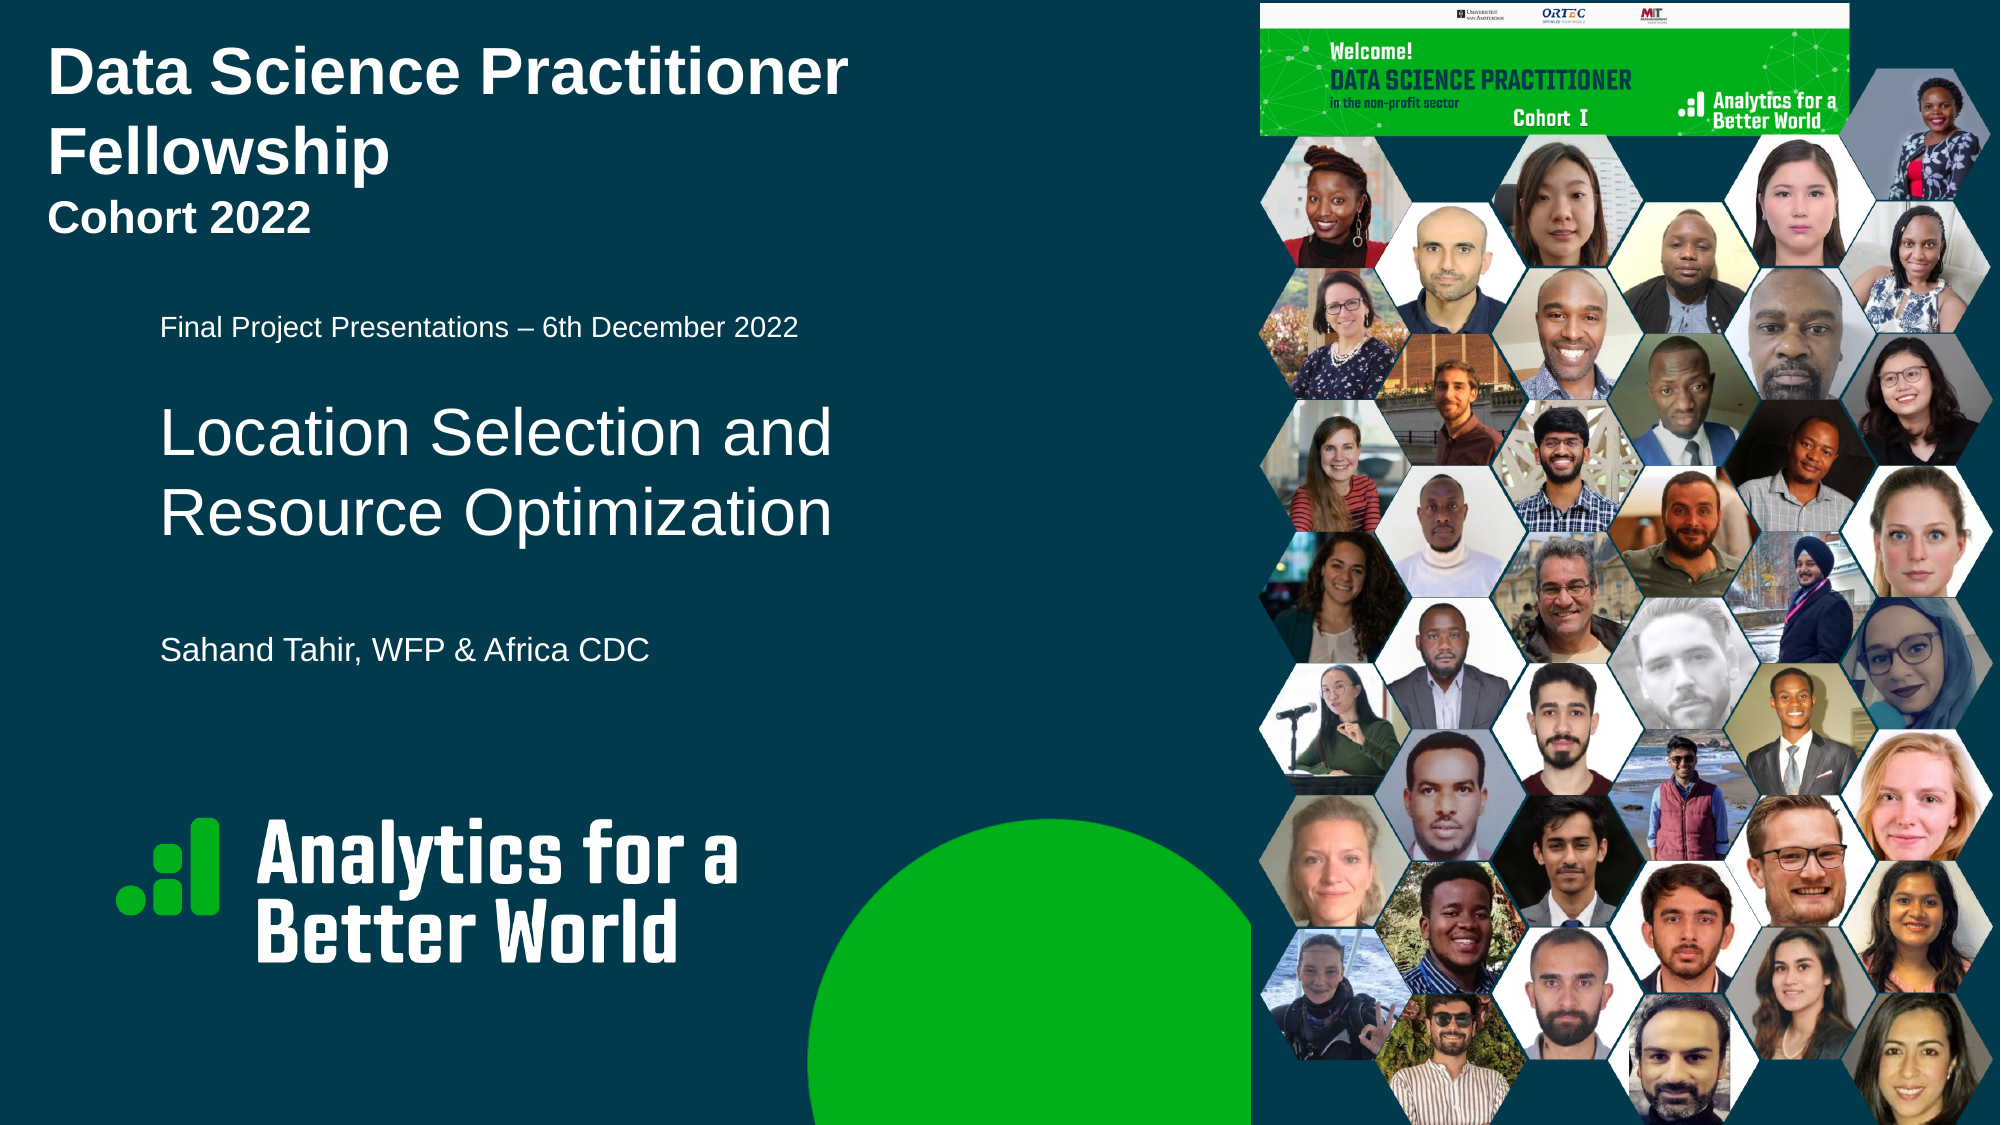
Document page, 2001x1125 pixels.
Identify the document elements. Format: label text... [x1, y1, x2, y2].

title Data Science Practitioner Fellowship Cohort 2022 [47, 27, 888, 259]
picture [470, 818, 481, 828]
picture [154, 879, 181, 915]
picture [450, 915, 475, 962]
picture [491, 836, 521, 883]
picture [624, 899, 635, 962]
picture [409, 915, 441, 962]
picture [342, 836, 373, 883]
picture [1493, 269, 1643, 1059]
picture [593, 915, 618, 962]
picture [374, 906, 403, 962]
picture [552, 915, 583, 962]
picture [644, 899, 675, 962]
picture [305, 915, 336, 962]
picture [584, 820, 611, 883]
picture [1261, 863, 1525, 1125]
picture [659, 836, 683, 883]
text_box Final Project Presentations – 6th December 2022 Location Selection and Resource Optimization Sahand Tahir, WFP & Africa CDC [145, 301, 1141, 676]
picture [342, 906, 370, 962]
picture [471, 837, 481, 883]
picture [399, 827, 463, 900]
picture [154, 845, 181, 873]
picture [382, 820, 393, 883]
picture [706, 836, 736, 883]
picture [258, 820, 297, 883]
picture [807, 818, 1250, 1125]
picture [302, 836, 333, 883]
picture [1260, 4, 1992, 1125]
picture [530, 836, 560, 883]
picture [617, 836, 649, 883]
picture [496, 899, 546, 962]
picture [259, 899, 297, 962]
picture [191, 818, 219, 915]
picture [117, 886, 145, 915]
picture [1609, 995, 1758, 1125]
